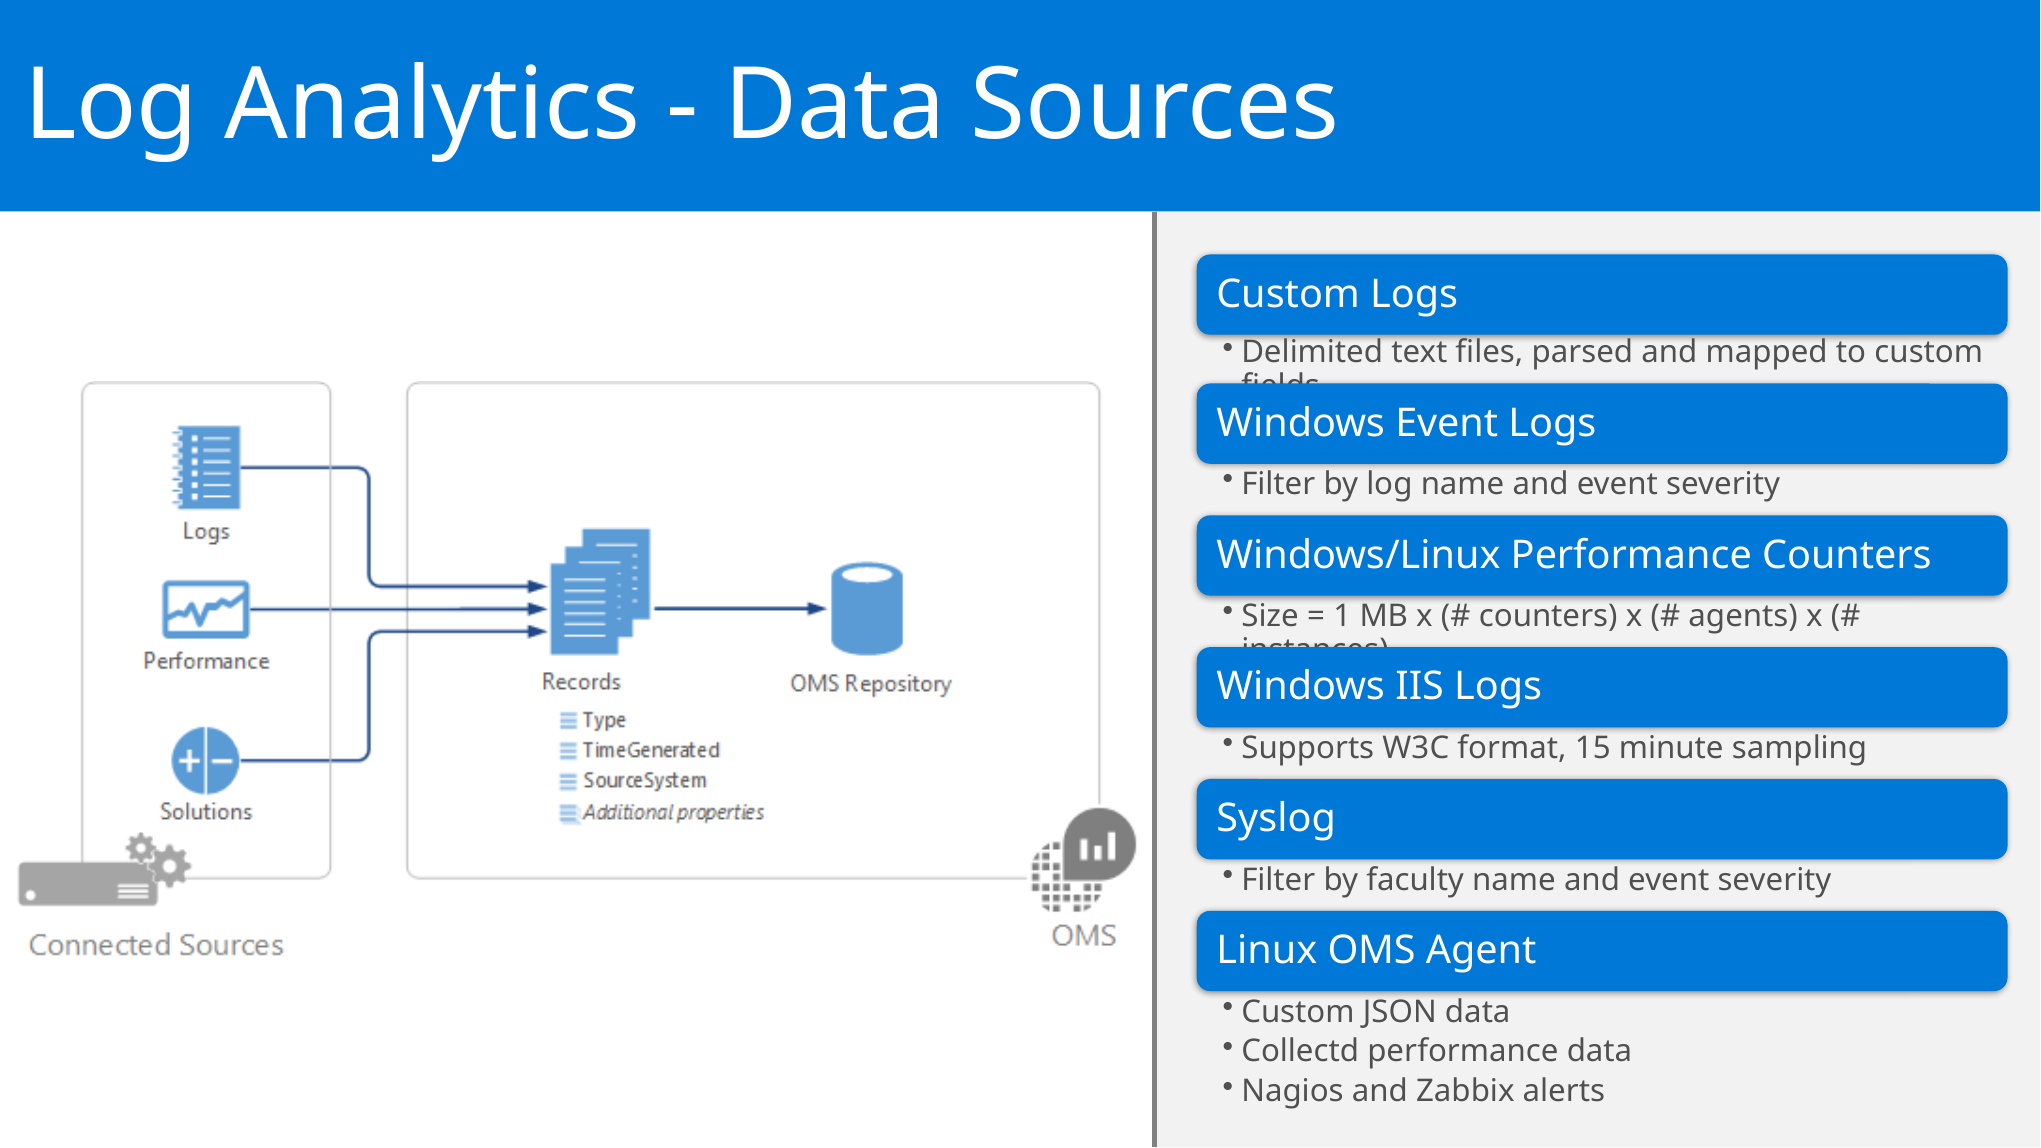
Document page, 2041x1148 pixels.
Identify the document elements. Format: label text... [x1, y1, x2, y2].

picture [12, 381, 1142, 978]
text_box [1196, 233, 2008, 1148]
text_box [1155, 212, 2041, 1148]
text_box Log Analytics - Data Sources [0, 0, 2041, 212]
